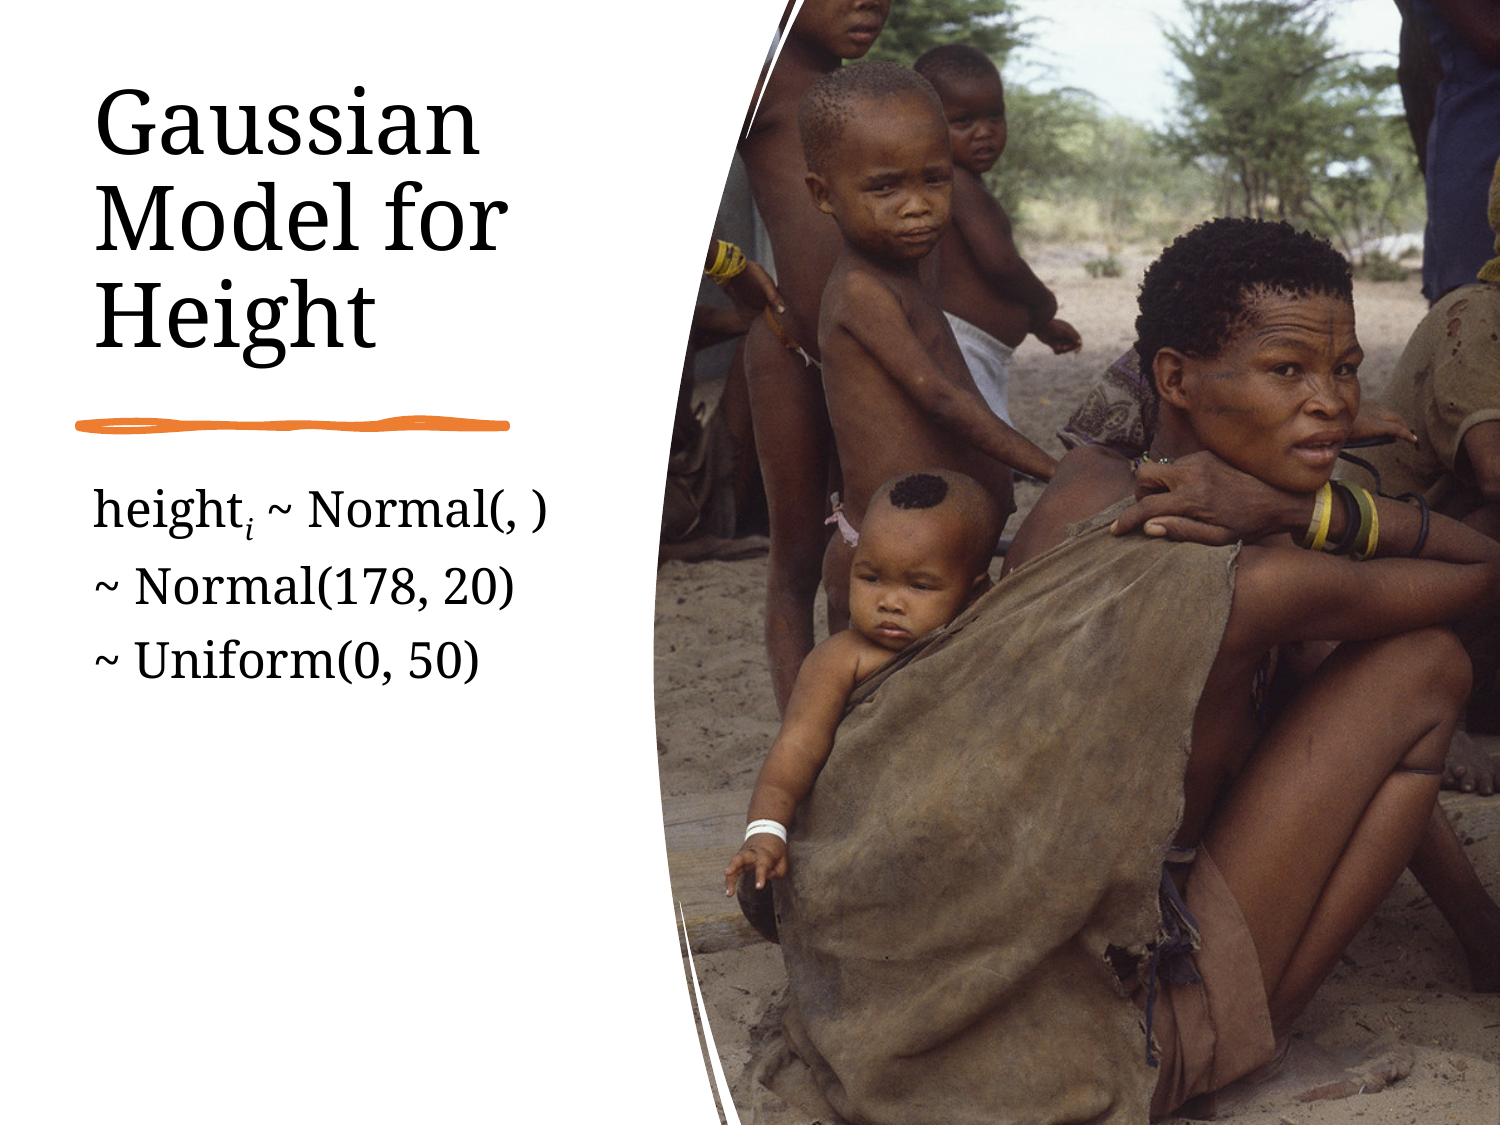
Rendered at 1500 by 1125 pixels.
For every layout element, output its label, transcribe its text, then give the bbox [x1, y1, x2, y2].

title Gaussian Model for Height [78, 53, 617, 375]
text_box [0, 0, 653, 1125]
picture [653, 0, 1500, 1125]
text_box [77, 418, 508, 432]
